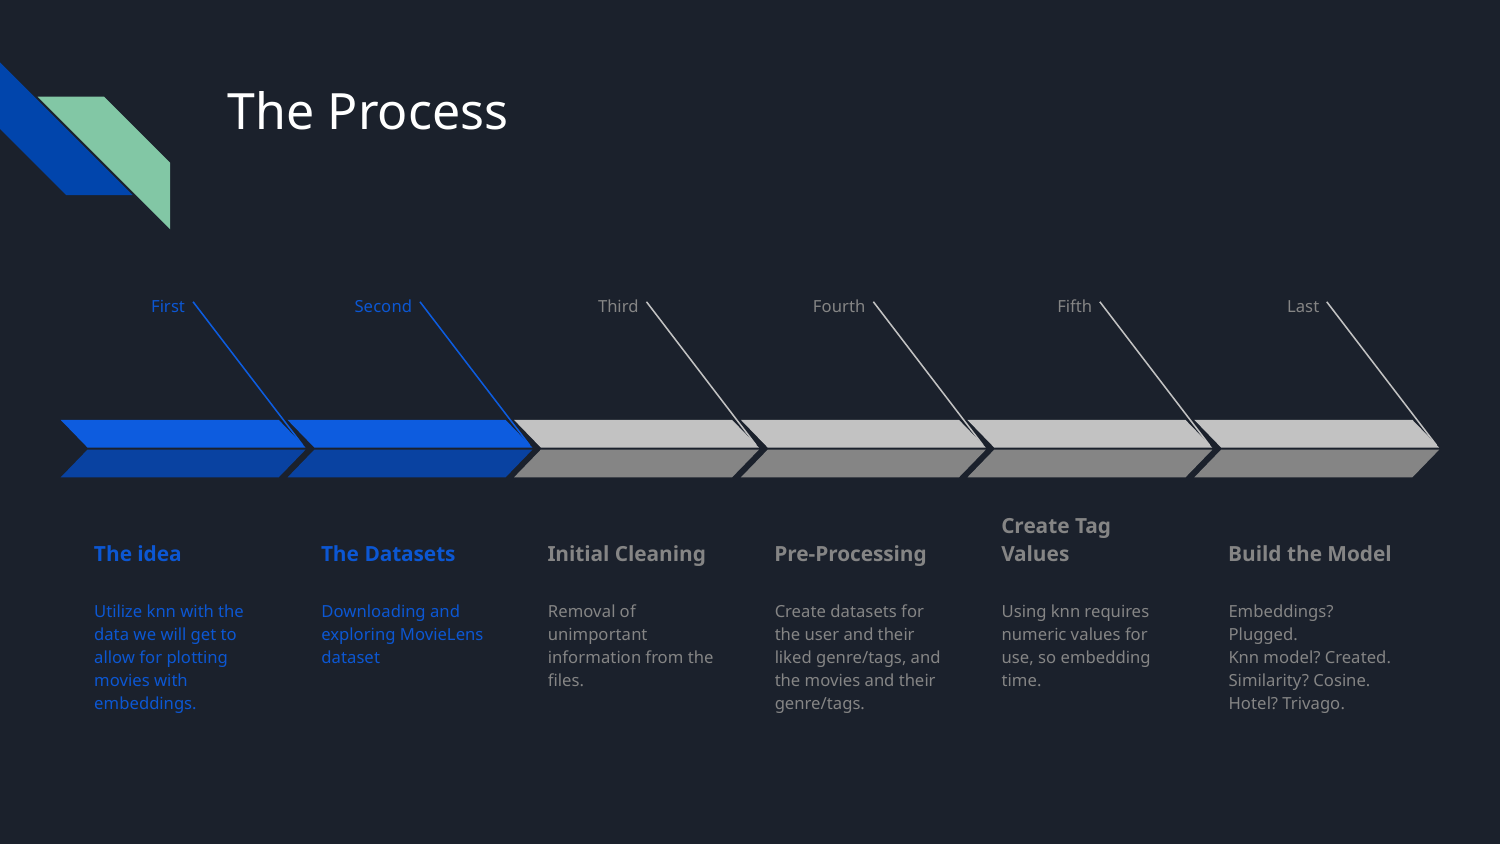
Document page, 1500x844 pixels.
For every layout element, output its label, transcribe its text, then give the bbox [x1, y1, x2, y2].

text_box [967, 278, 1192, 726]
title The Process [212, 64, 1368, 215]
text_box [1194, 278, 1440, 726]
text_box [60, 278, 285, 726]
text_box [513, 278, 738, 726]
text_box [287, 278, 511, 726]
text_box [740, 278, 965, 726]
